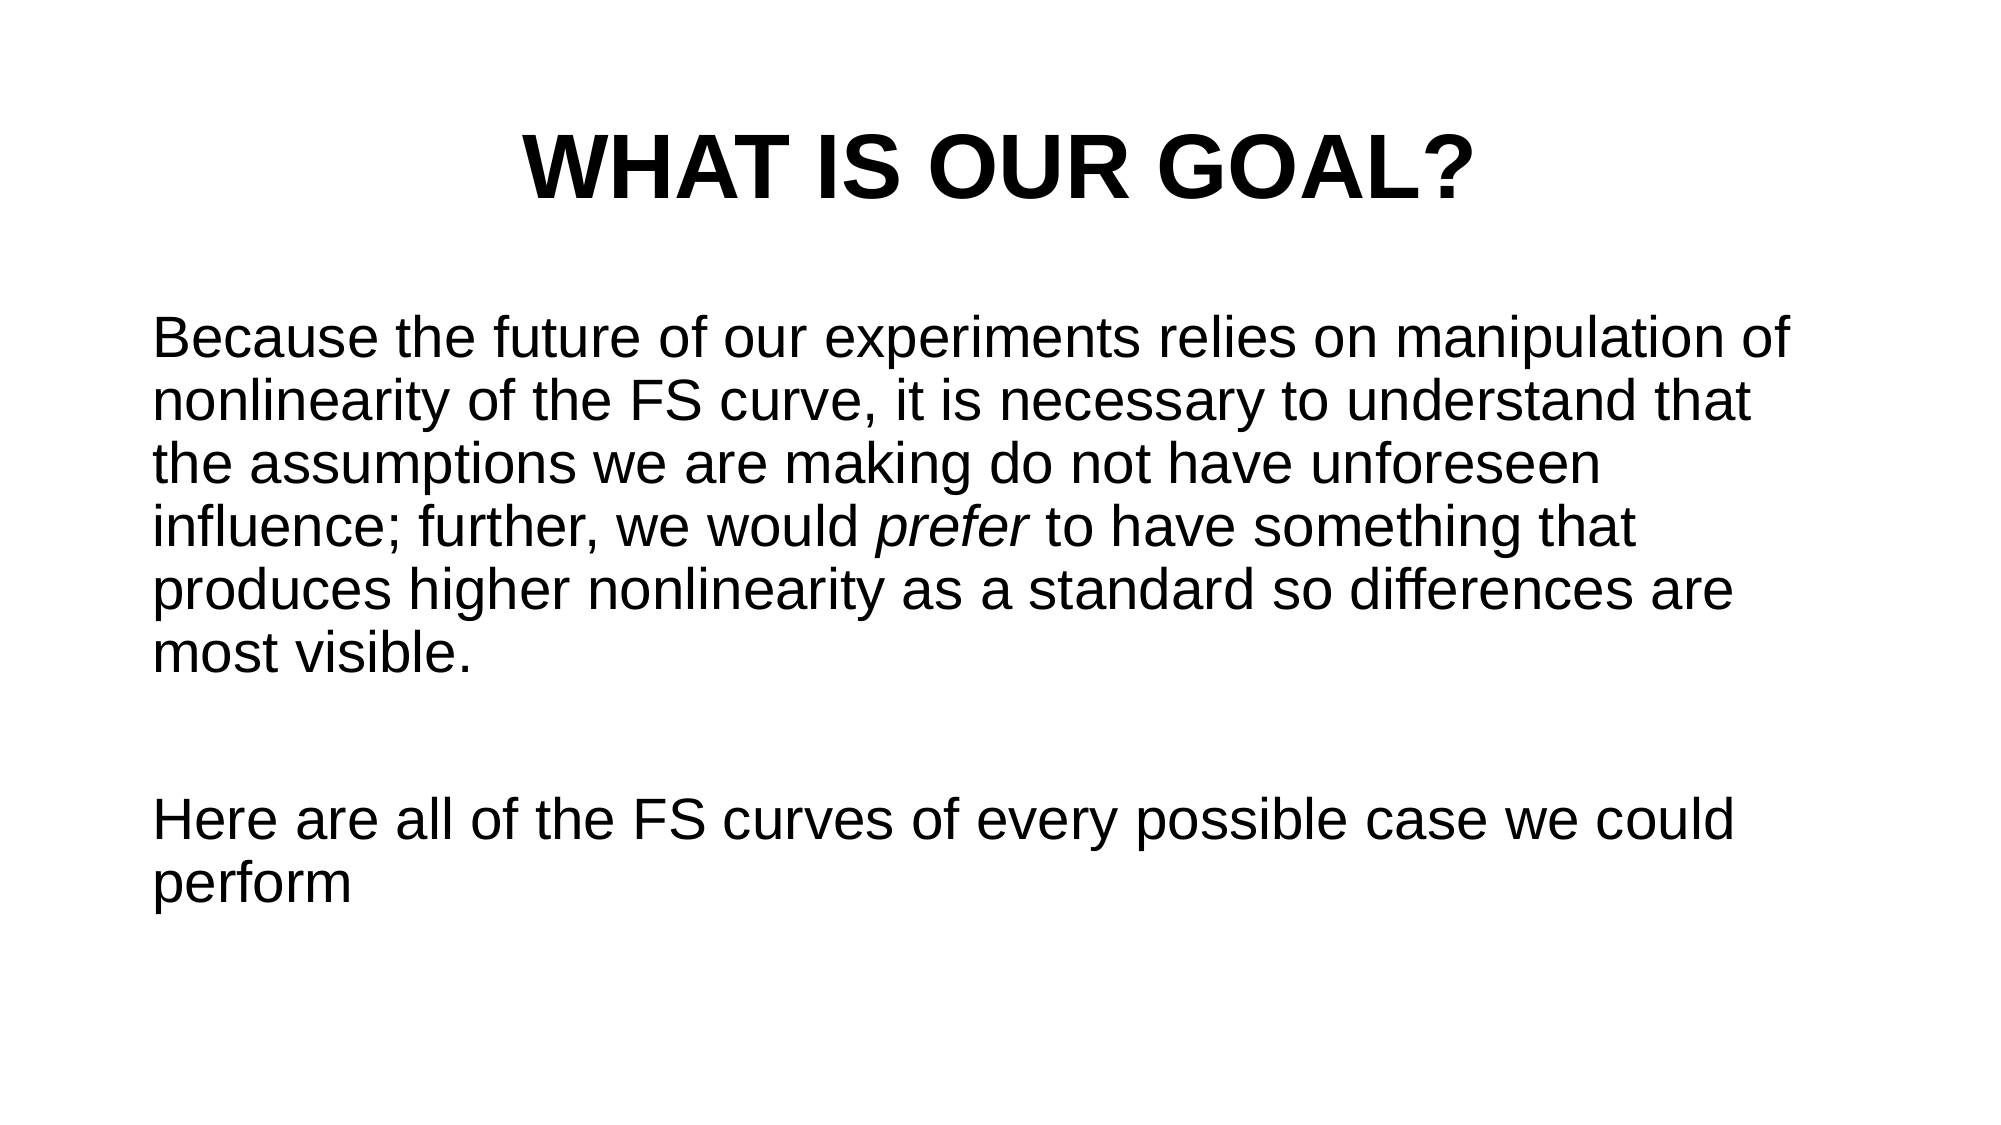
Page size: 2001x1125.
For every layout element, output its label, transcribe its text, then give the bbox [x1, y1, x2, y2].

title WHAT IS OUR GOAL? [137, 59, 1863, 278]
list Because the future of our experiments relies on manipulation of nonlinearity of the FS curve, it is necessary to understand that the assumptions we are making do not have unforeseen influence; further, we would prefer to have something that produces higher nonlinearity as a standard so differences are most visible. Here are all of the FS curves of every possible case we could perform [137, 299, 1863, 1014]
